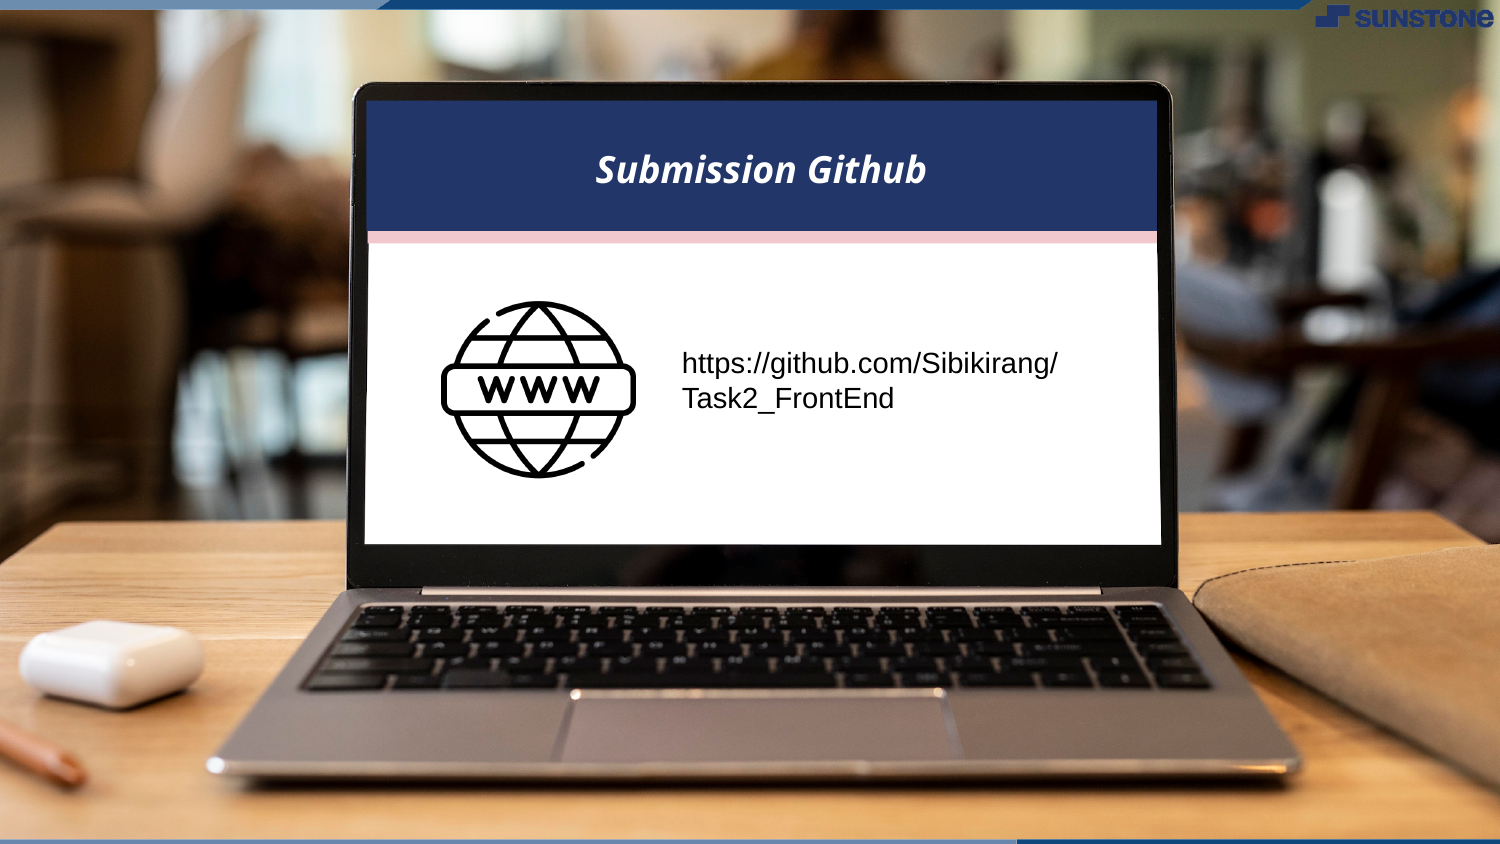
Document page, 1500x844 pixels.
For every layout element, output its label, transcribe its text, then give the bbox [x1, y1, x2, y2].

list Submission Github [432, 131, 1091, 206]
picture [0, 0, 1500, 844]
text_box https://github.com/Sibikirang/Task2_FrontEnd [667, 337, 1122, 422]
